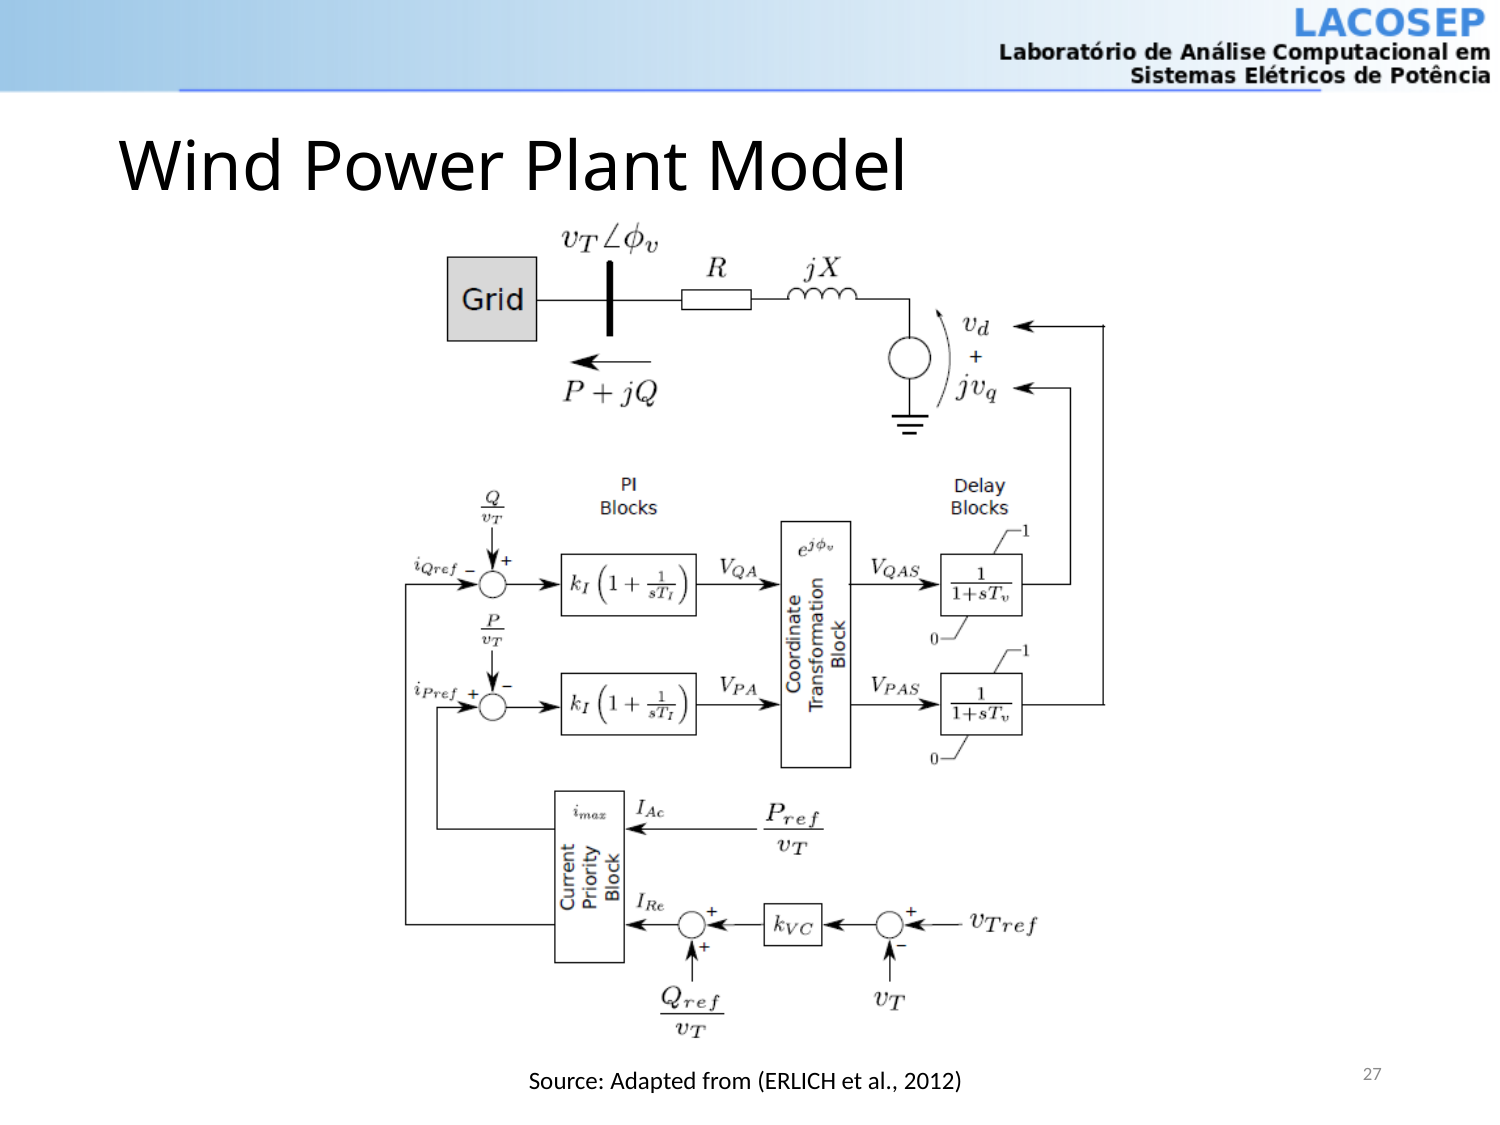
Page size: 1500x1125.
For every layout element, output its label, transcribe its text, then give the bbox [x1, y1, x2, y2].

text_box Source: Adapted from (ERLICH et al., 2012) [514, 1059, 986, 1102]
title Wind Power Plant Model [103, 59, 1397, 278]
picture [0, 0, 1500, 1125]
slide_number 27 [1059, 1042, 1397, 1103]
